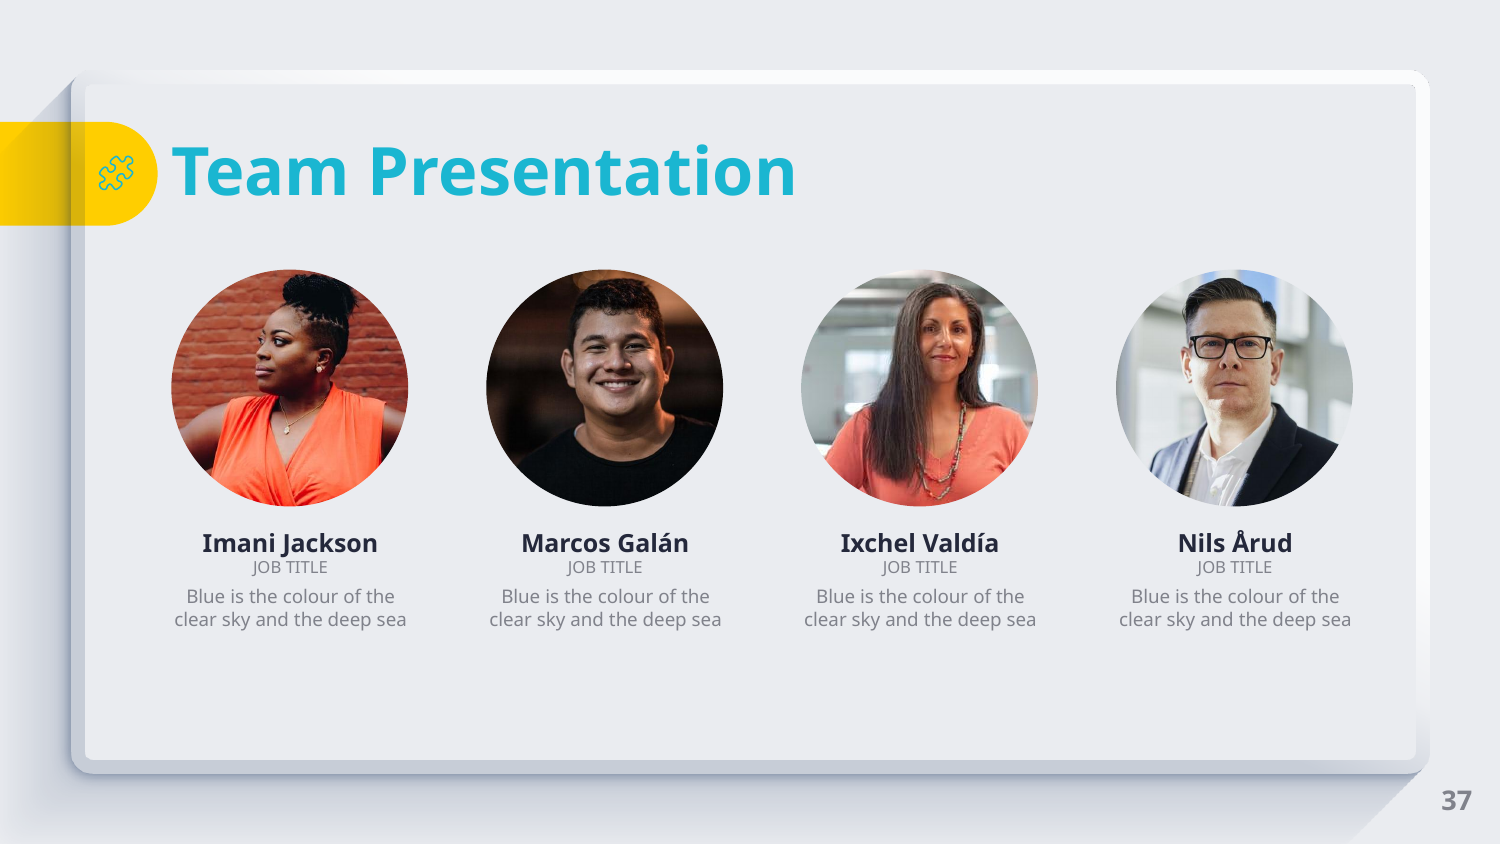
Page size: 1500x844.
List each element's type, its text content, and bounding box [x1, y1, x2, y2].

text_box Nils Årud JOB TITLE Blue is the colour of the clear sky and the deep sea [1116, 527, 1354, 644]
text_box Imani Jackson JOB TITLE Blue is the colour of the clear sky and the deep sea [172, 527, 409, 644]
text_box Marcos Galán JOB TITLE Blue is the colour of the clear sky and the deep sea [487, 527, 724, 644]
title Team Presentation [171, 121, 1354, 226]
text_box Ixchel Valdía JOB TITLE Blue is the colour of the clear sky and the deep sea [801, 527, 1039, 644]
slide_number 37 [1414, 759, 1500, 844]
picture [0, 0, 1500, 844]
